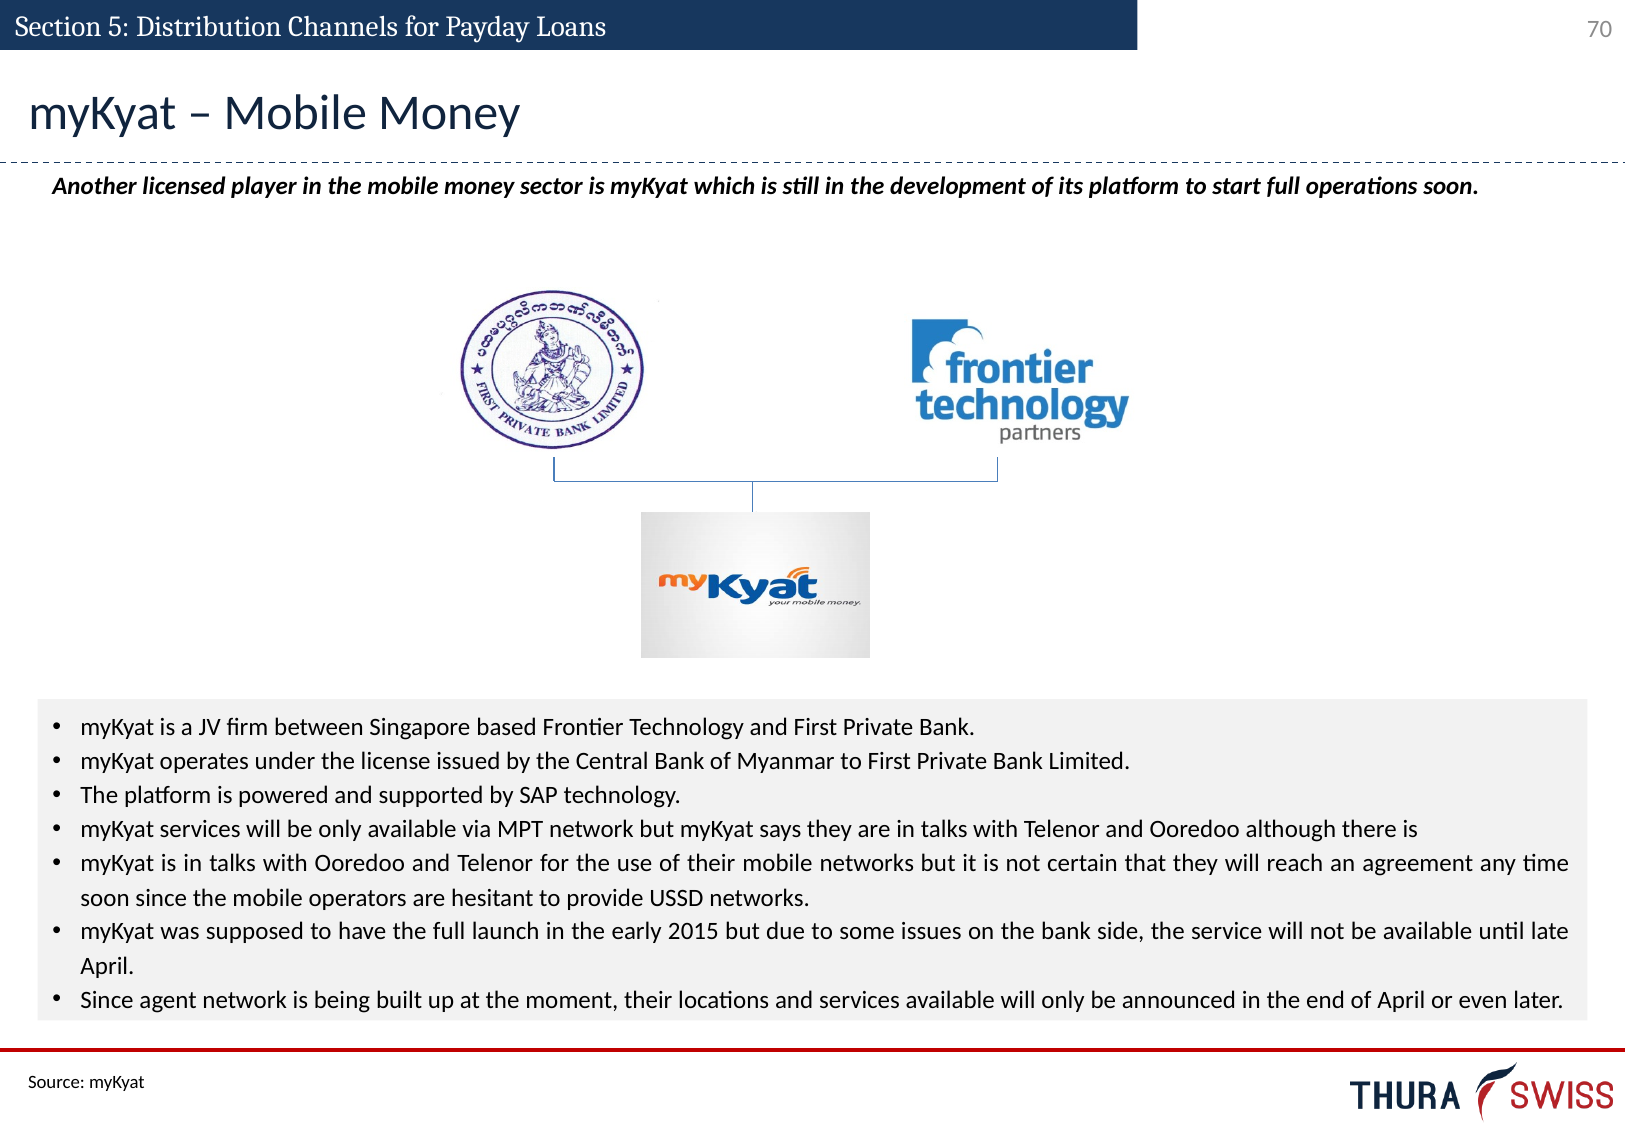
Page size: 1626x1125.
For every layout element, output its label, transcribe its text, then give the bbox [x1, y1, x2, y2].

text_box Section 5: Distribution Channels for Payday Loans [0, 0, 1138, 50]
picture [1350, 1062, 1613, 1123]
text_box Source: myKyat [13, 1062, 1178, 1100]
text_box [439, 287, 1138, 659]
text_box Another licensed player in the mobile money sector is myKyat which is still in the development of its platform to start full operations soon. [37, 162, 1575, 208]
text_box myKyat – Mobile Money [13, 71, 1563, 147]
text_box myKyat is a JV firm between Singapore based Frontier Technology and First Private Bank. myKyat operates under the license issued by the Central Bank of Myanmar to First Private Bank Limited. The platform is powered and supported by SAP technology. myKyat services will be only available via MPT network but myKyat says they are in talks with Telenor and Ooredoo although there is myKyat is in talks with Ooredoo and Telenor for the use of their mobile networks but it is not certain that they will reach an agreement any time soon since the mobile operators are hesitant to provide USSD networks. myKyat was supposed to have the full launch in the early 2015 but due to some issues on the bank side, the service will not be available until late April. Since agent network is being built up at the moment, their locations and services available will only be announced in the end of April or even later. [37, 699, 1588, 1021]
